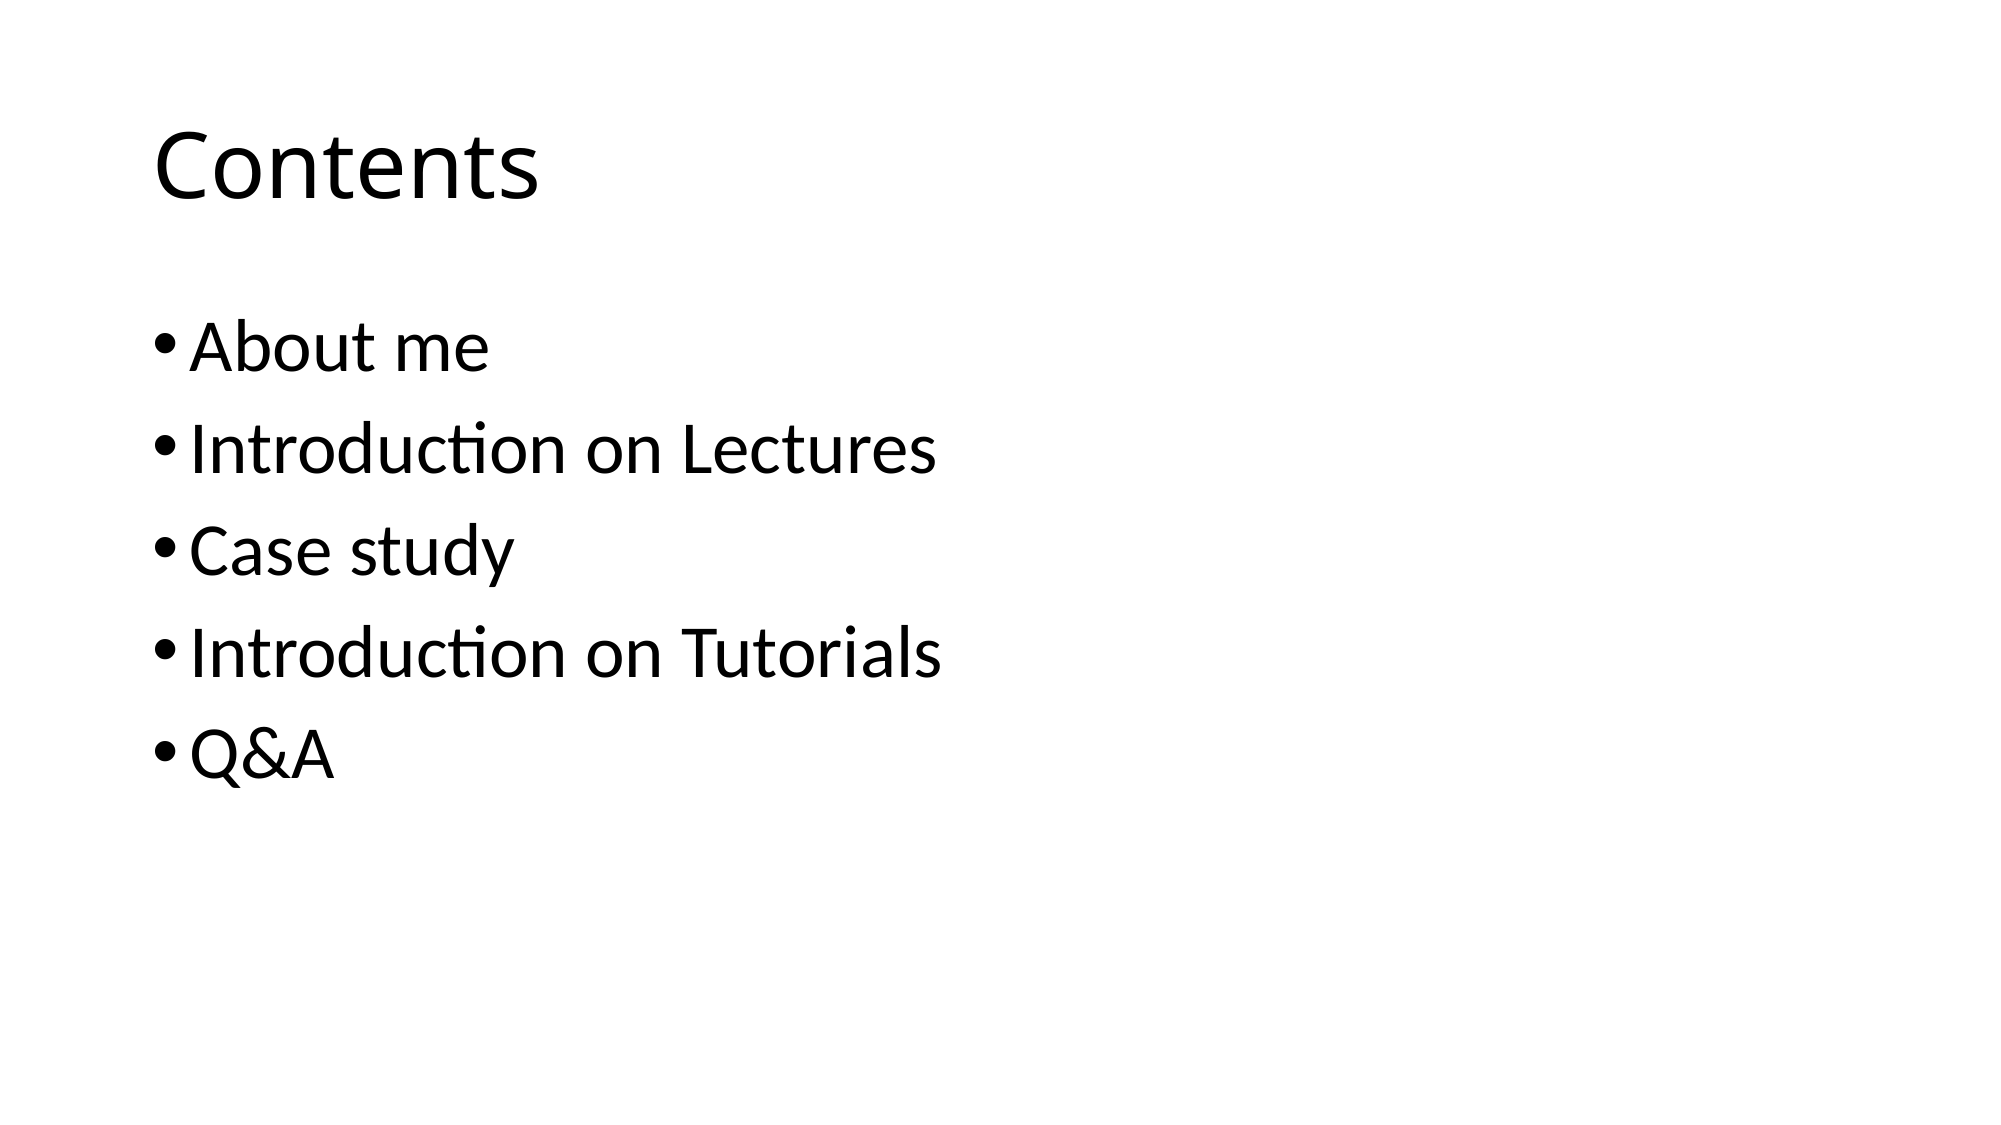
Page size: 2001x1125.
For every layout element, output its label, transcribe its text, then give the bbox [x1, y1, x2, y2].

list About me Introduction on Lectures Case study Introduction on Tutorials Q&A [137, 299, 1863, 1014]
title Contents [137, 59, 1863, 278]
